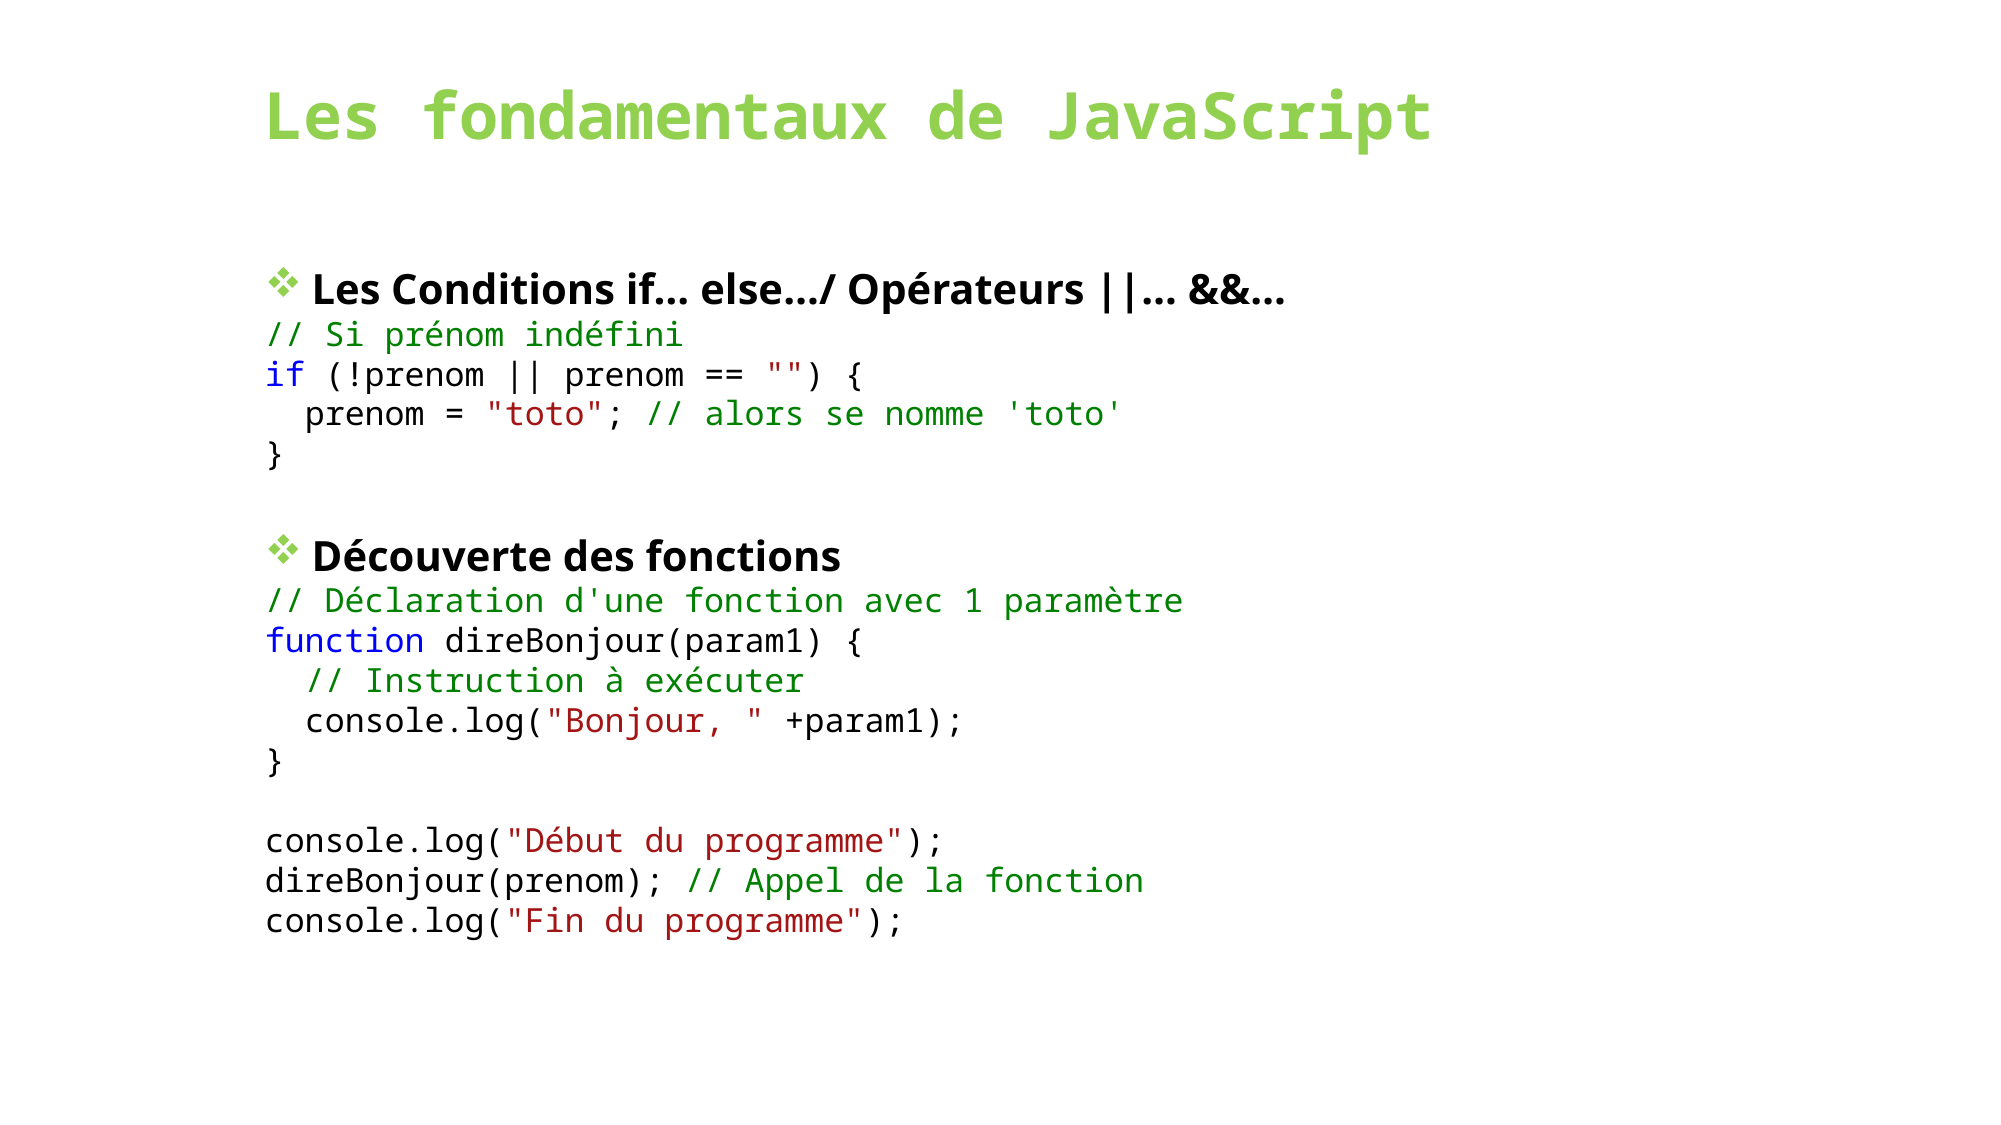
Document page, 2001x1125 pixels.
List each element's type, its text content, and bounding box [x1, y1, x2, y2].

text_box Les Conditions if… else…/ Opérateurs ||… &&… // Si prénom indéfini if (!prenom || prenom == "") { prenom = "toto"; // alors se nomme 'toto' } [249, 255, 1755, 480]
title Les fondamentaux de JavaScript [249, 75, 1750, 161]
text_box Découverte des fonctions // Déclaration d'une fonction avec 1 paramètre function direBonjour(param1) { // Instruction à exécuter console.log("Bonjour, " +param1); } console.log("Début du programme"); direBonjour(prenom); // Appel de la fonction console.log("Fin du programme"); [249, 521, 1755, 946]
